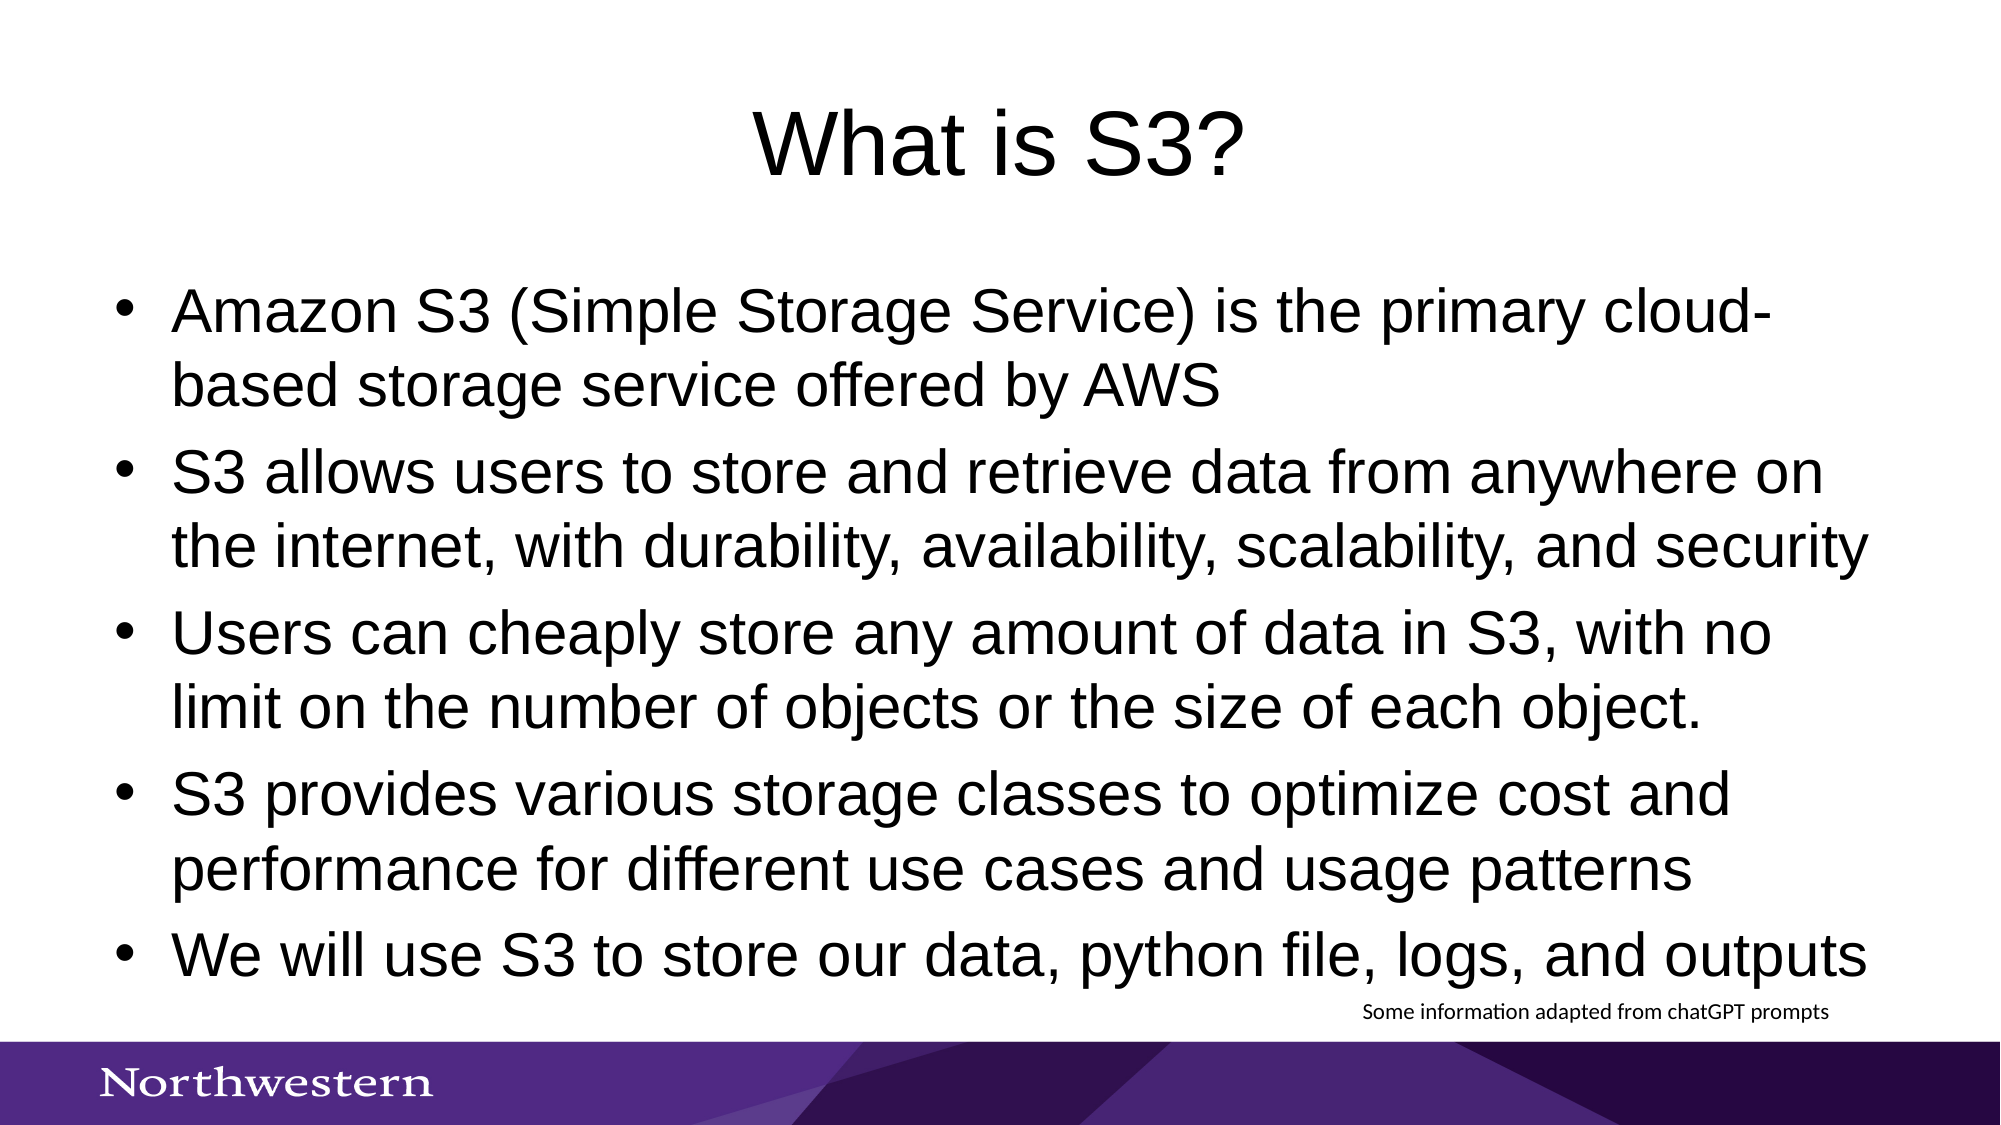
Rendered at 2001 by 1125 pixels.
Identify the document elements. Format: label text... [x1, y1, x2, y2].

text_box Some information adapted from chatGPT prompts [1347, 989, 1850, 1032]
list Amazon S3 (Simple Storage Service) is the primary cloud-based storage service offered by AWS S3 allows users to store and retrieve data from anywhere on the internet, with durability, availability, scalability, and security Users can cheaply store any amount of data in S3, with no limit on the number of objects or the size of each object. S3 provides various storage classes to optimize cost and performance for different use cases and usage patterns We will use S3 to store our data, python file, logs, and outputs [99, 262, 1900, 1005]
title What is S3? [99, 45, 1900, 233]
picture [0, 0, 2000, 1125]
